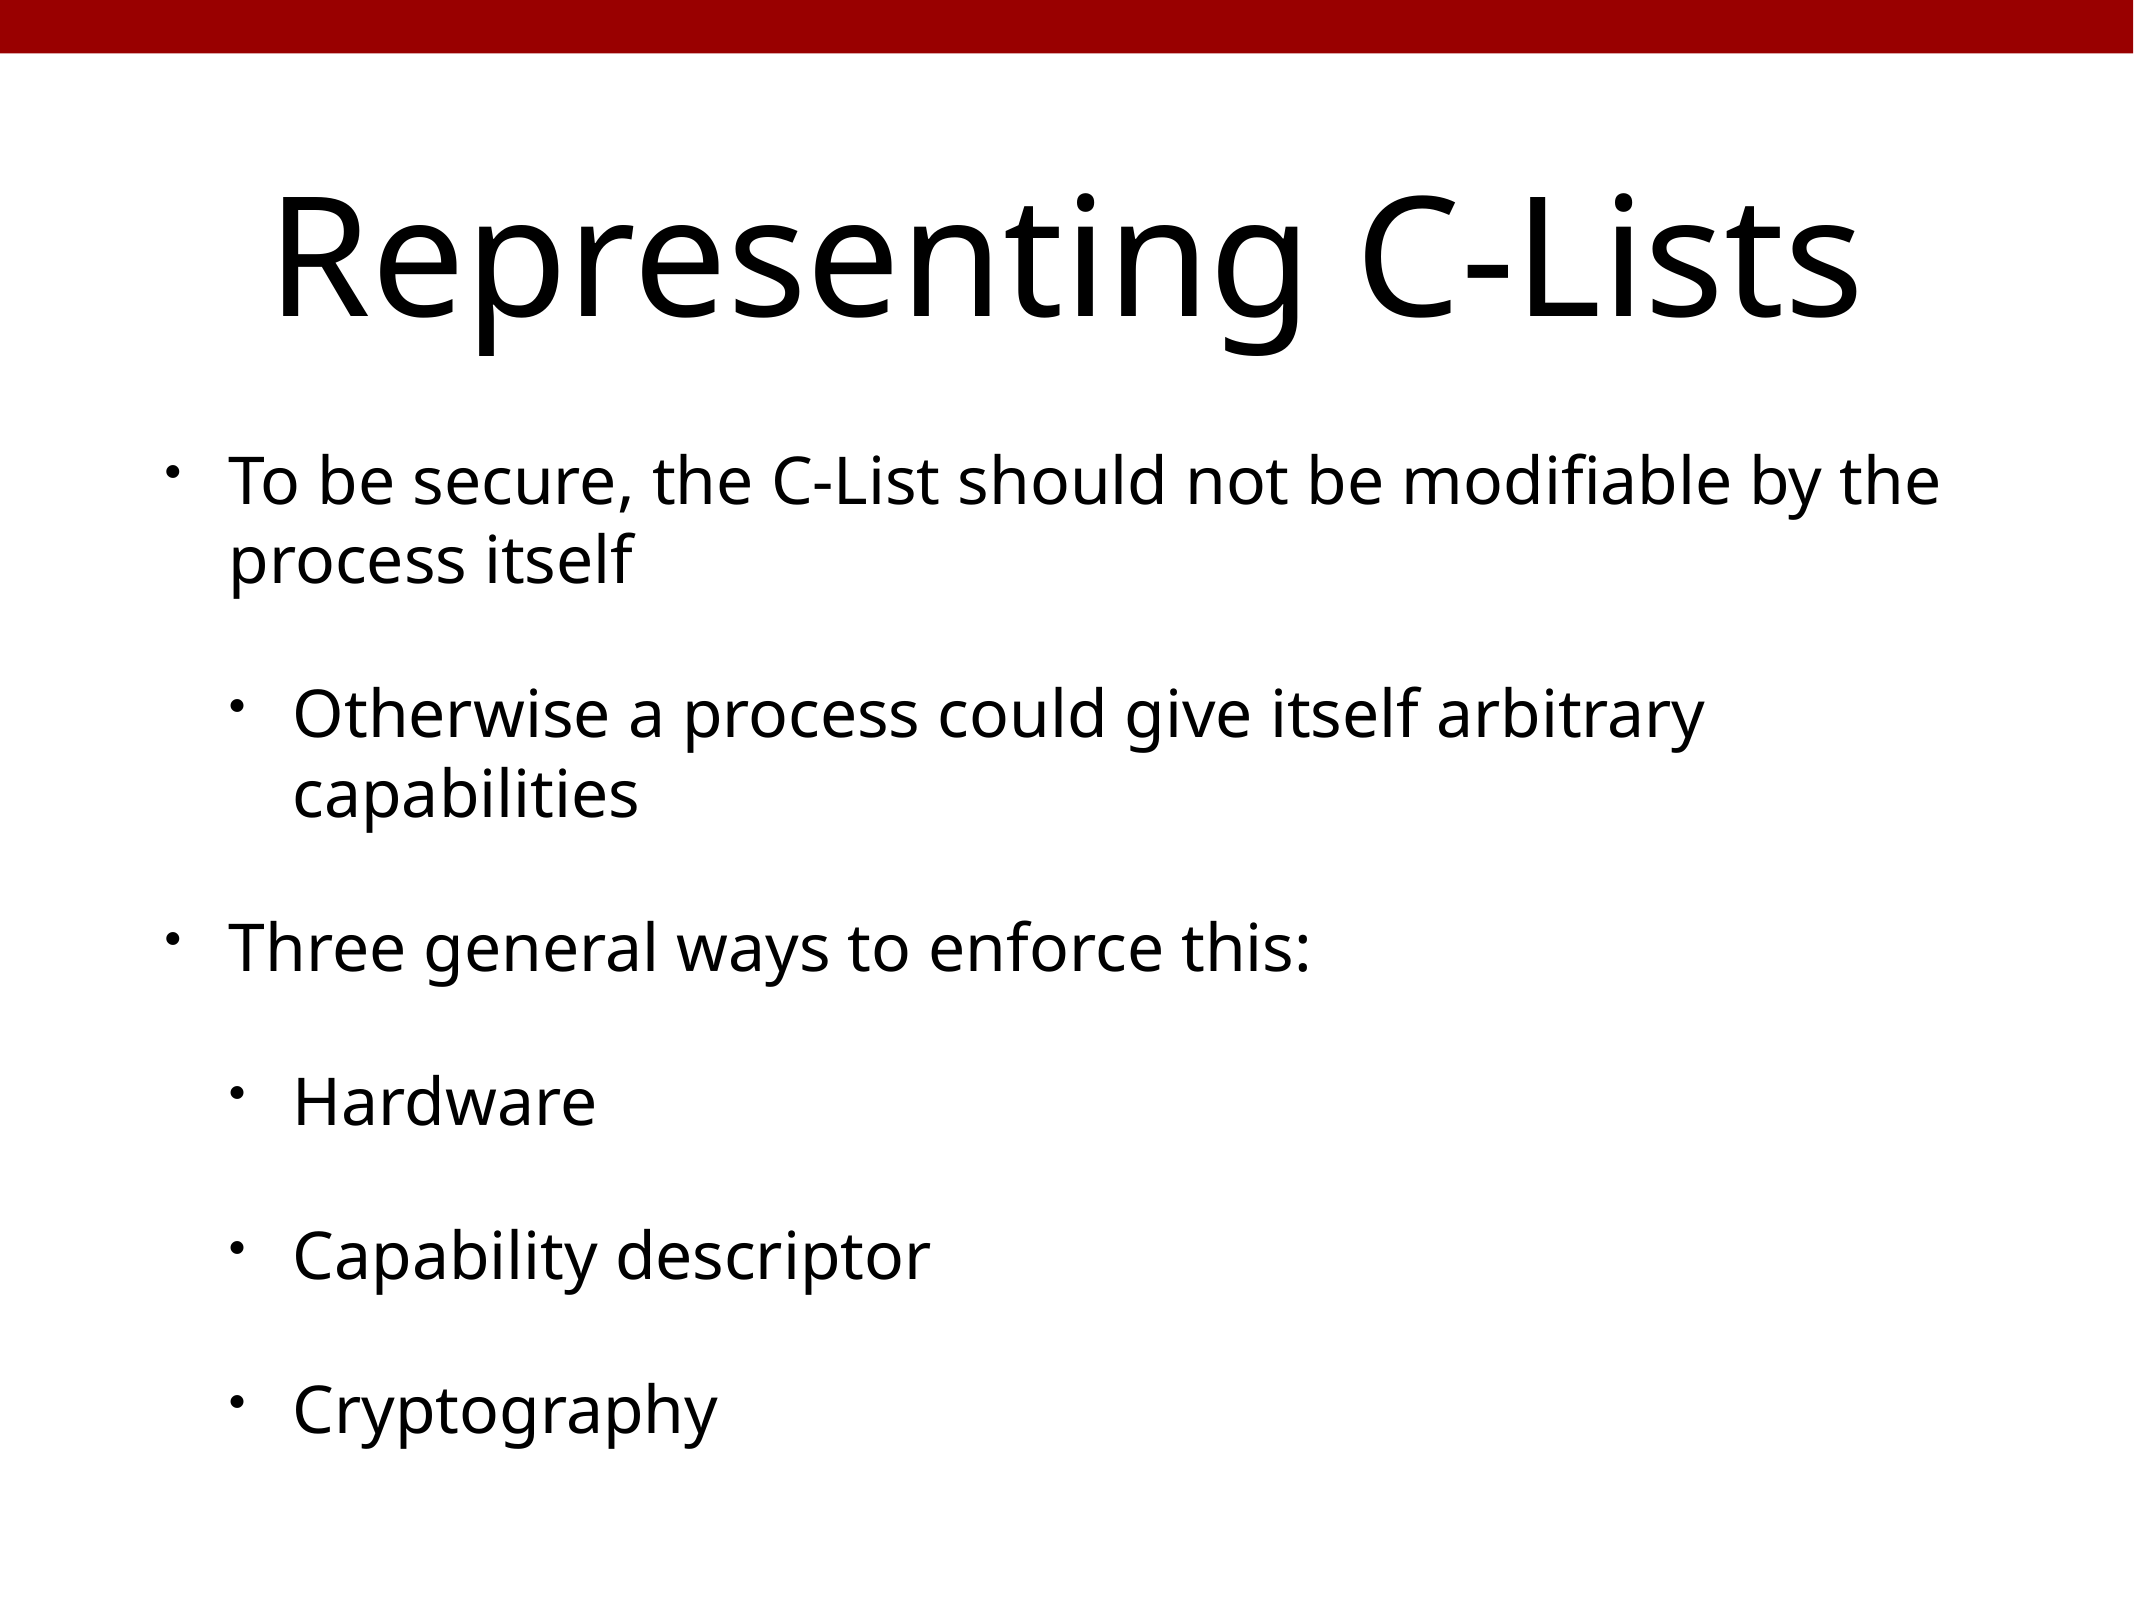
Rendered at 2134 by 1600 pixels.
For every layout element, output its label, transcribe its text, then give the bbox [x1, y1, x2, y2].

title Representing C-Lists [155, 72, 1978, 426]
list To be secure, the C-List should not be modifiable by the process itself Otherwise a process could give itself arbitrary capabilities Three general ways to enforce this: Hardware Capability descriptor Cryptography [155, 426, 1978, 1459]
